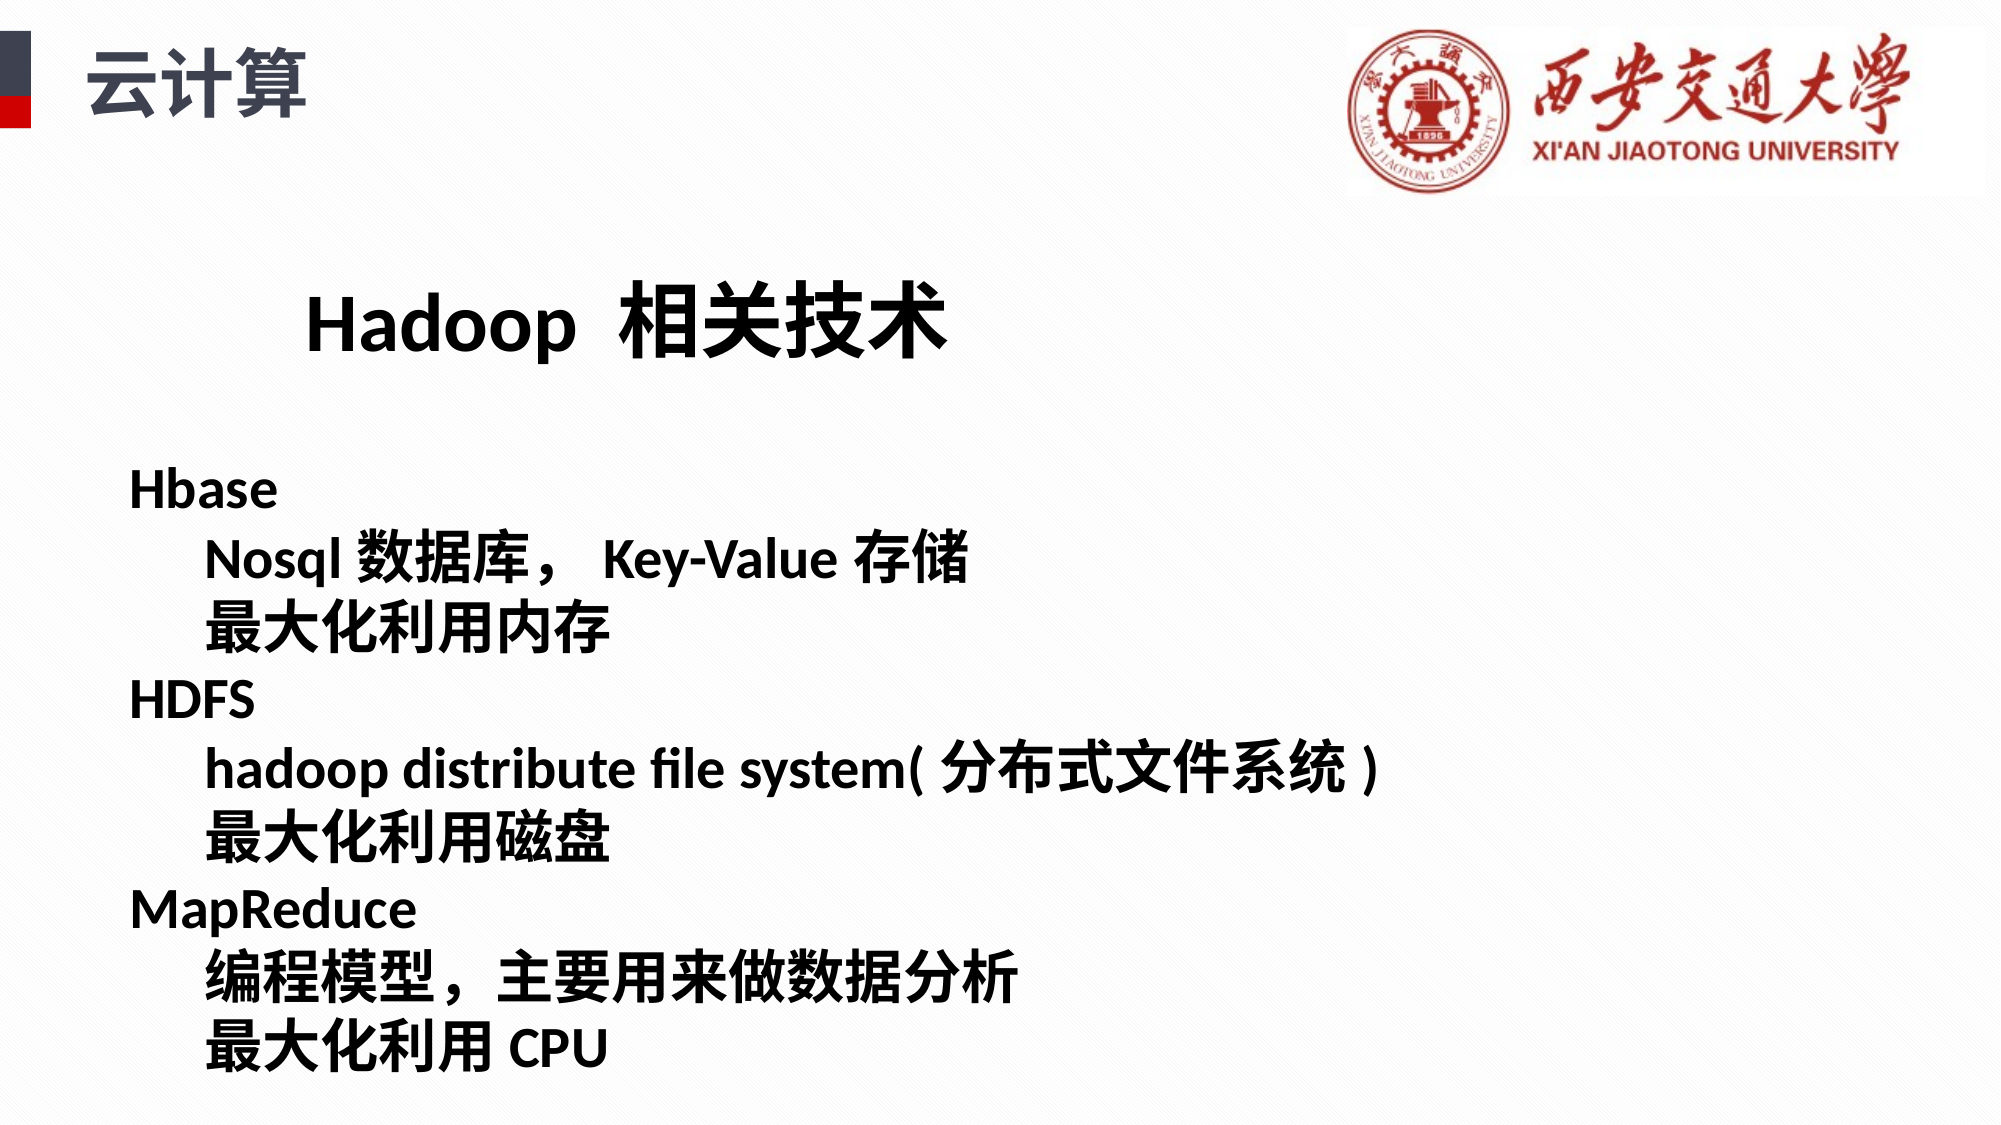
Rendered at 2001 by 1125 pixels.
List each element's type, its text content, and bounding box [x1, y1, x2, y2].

picture [1347, 27, 1985, 196]
text_box Hbase Nosql数据库，Key-Value存储 最大化利用内存 HDFS hadoop distribute file system(分布式文件系统) 最大化利用磁盘 MapReduce 编程模型，主要用来做数据分析 最大化利用CPU [114, 442, 1789, 1087]
text_box Hadoop 相关技术 [291, 260, 1849, 376]
text_box 云计算 [69, 29, 325, 134]
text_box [0, 30, 31, 129]
